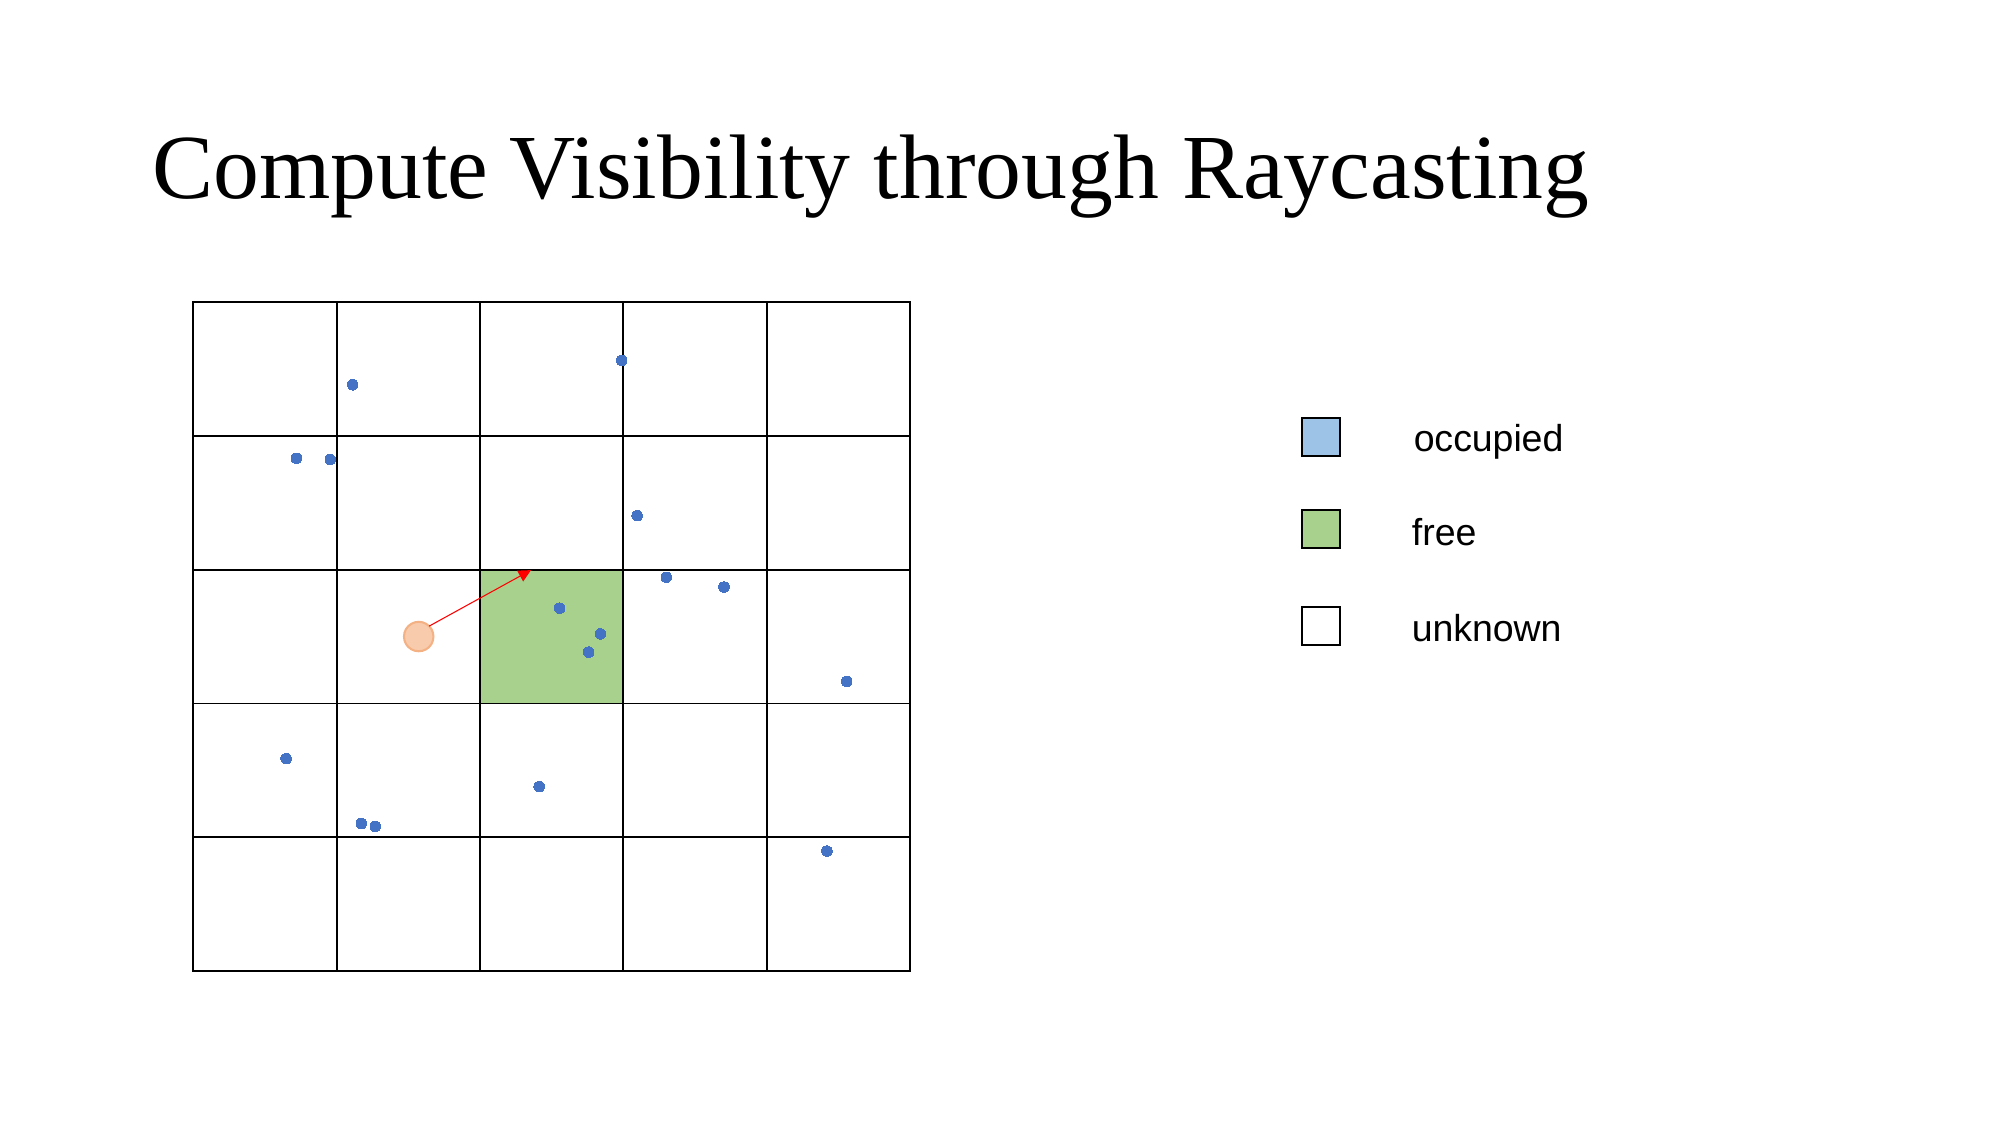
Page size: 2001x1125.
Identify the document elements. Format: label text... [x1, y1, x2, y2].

chart [193, 264, 910, 1066]
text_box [429, 570, 531, 627]
text_box [1301, 606, 1341, 646]
text_box [1301, 417, 1341, 457]
text_box free [1397, 500, 1614, 561]
text_box occupied [1399, 406, 1616, 467]
text_box unknown [1397, 596, 1614, 657]
text_box [1301, 509, 1341, 549]
title Compute Visibility through Raycasting [137, 59, 1863, 278]
